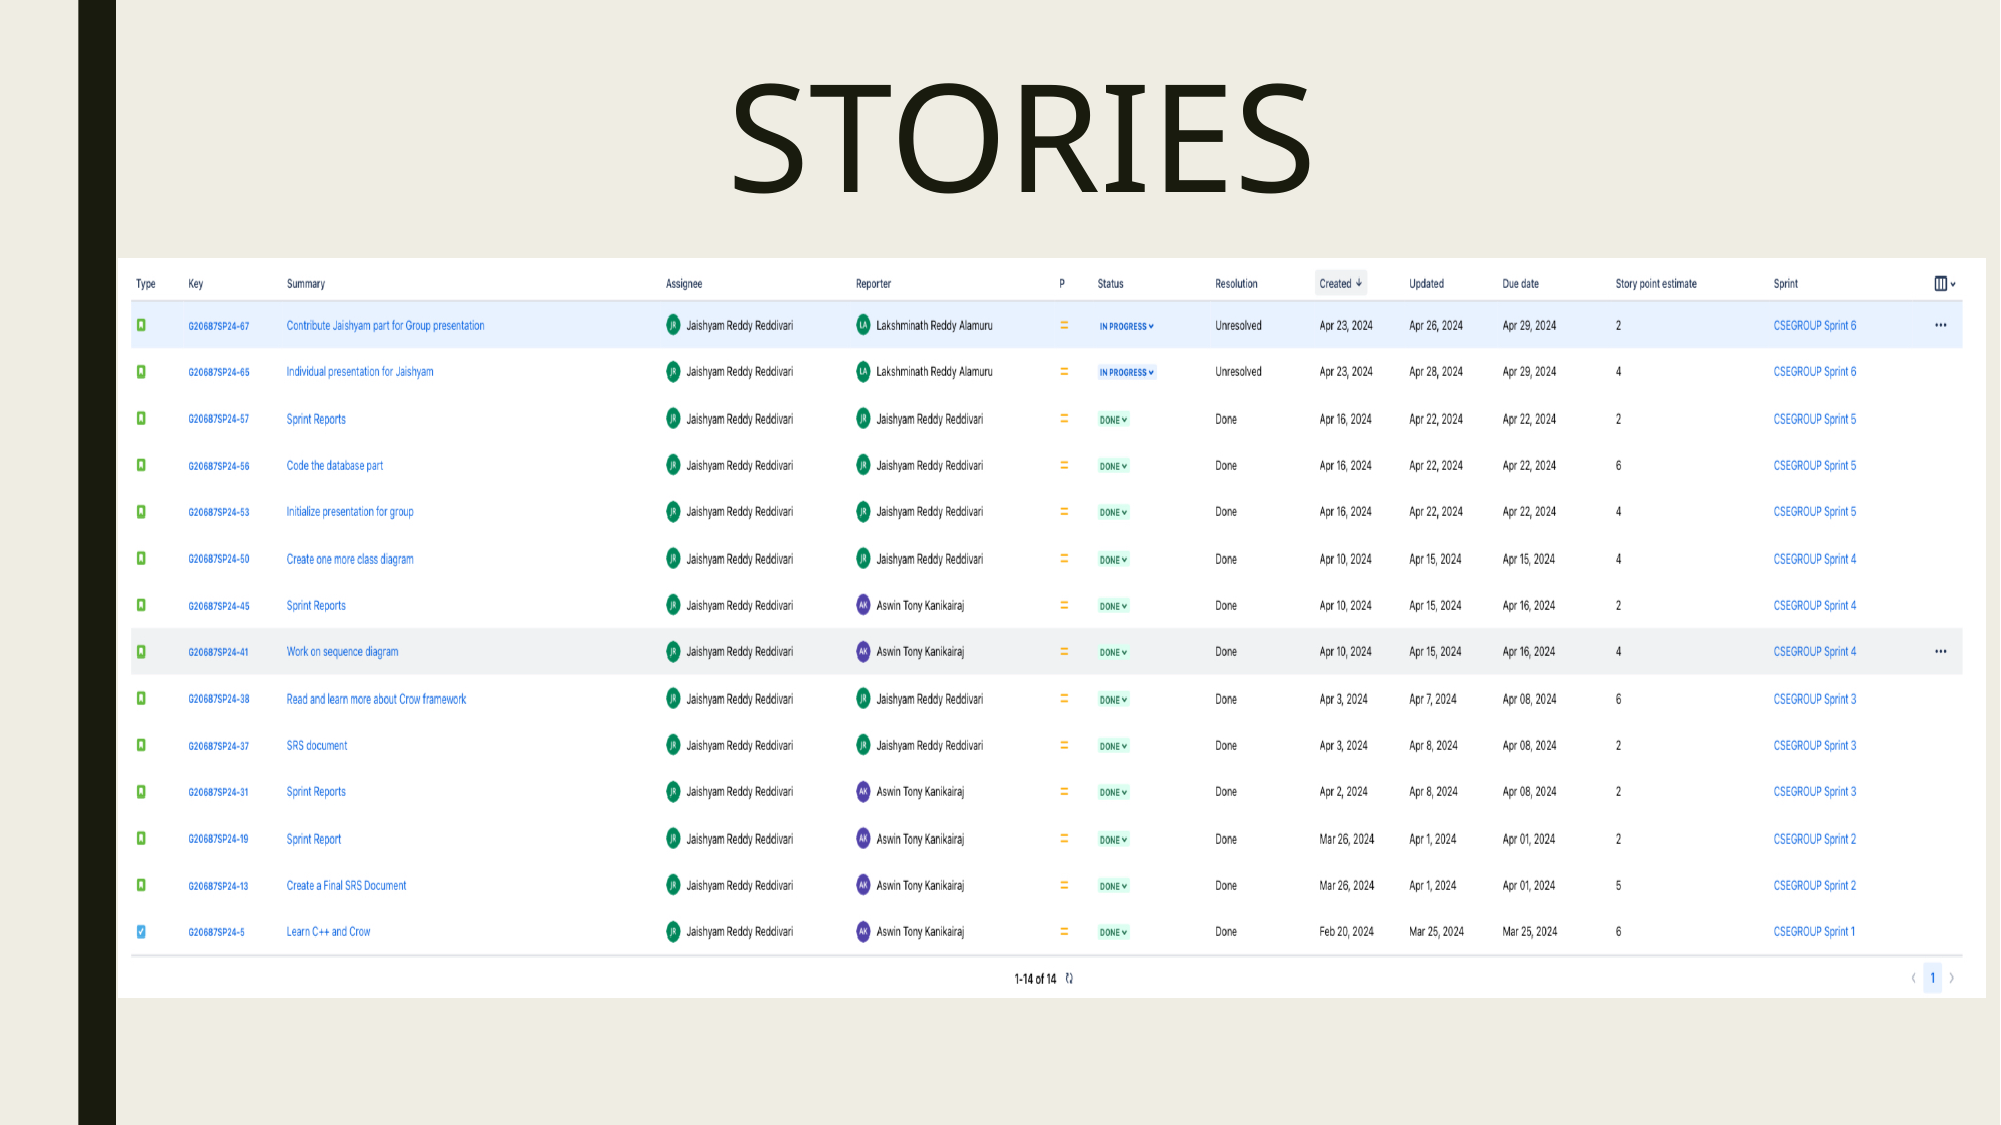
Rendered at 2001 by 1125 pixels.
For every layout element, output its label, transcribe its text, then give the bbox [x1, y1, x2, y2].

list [118, 258, 1986, 998]
title Stories [234, 48, 1810, 233]
